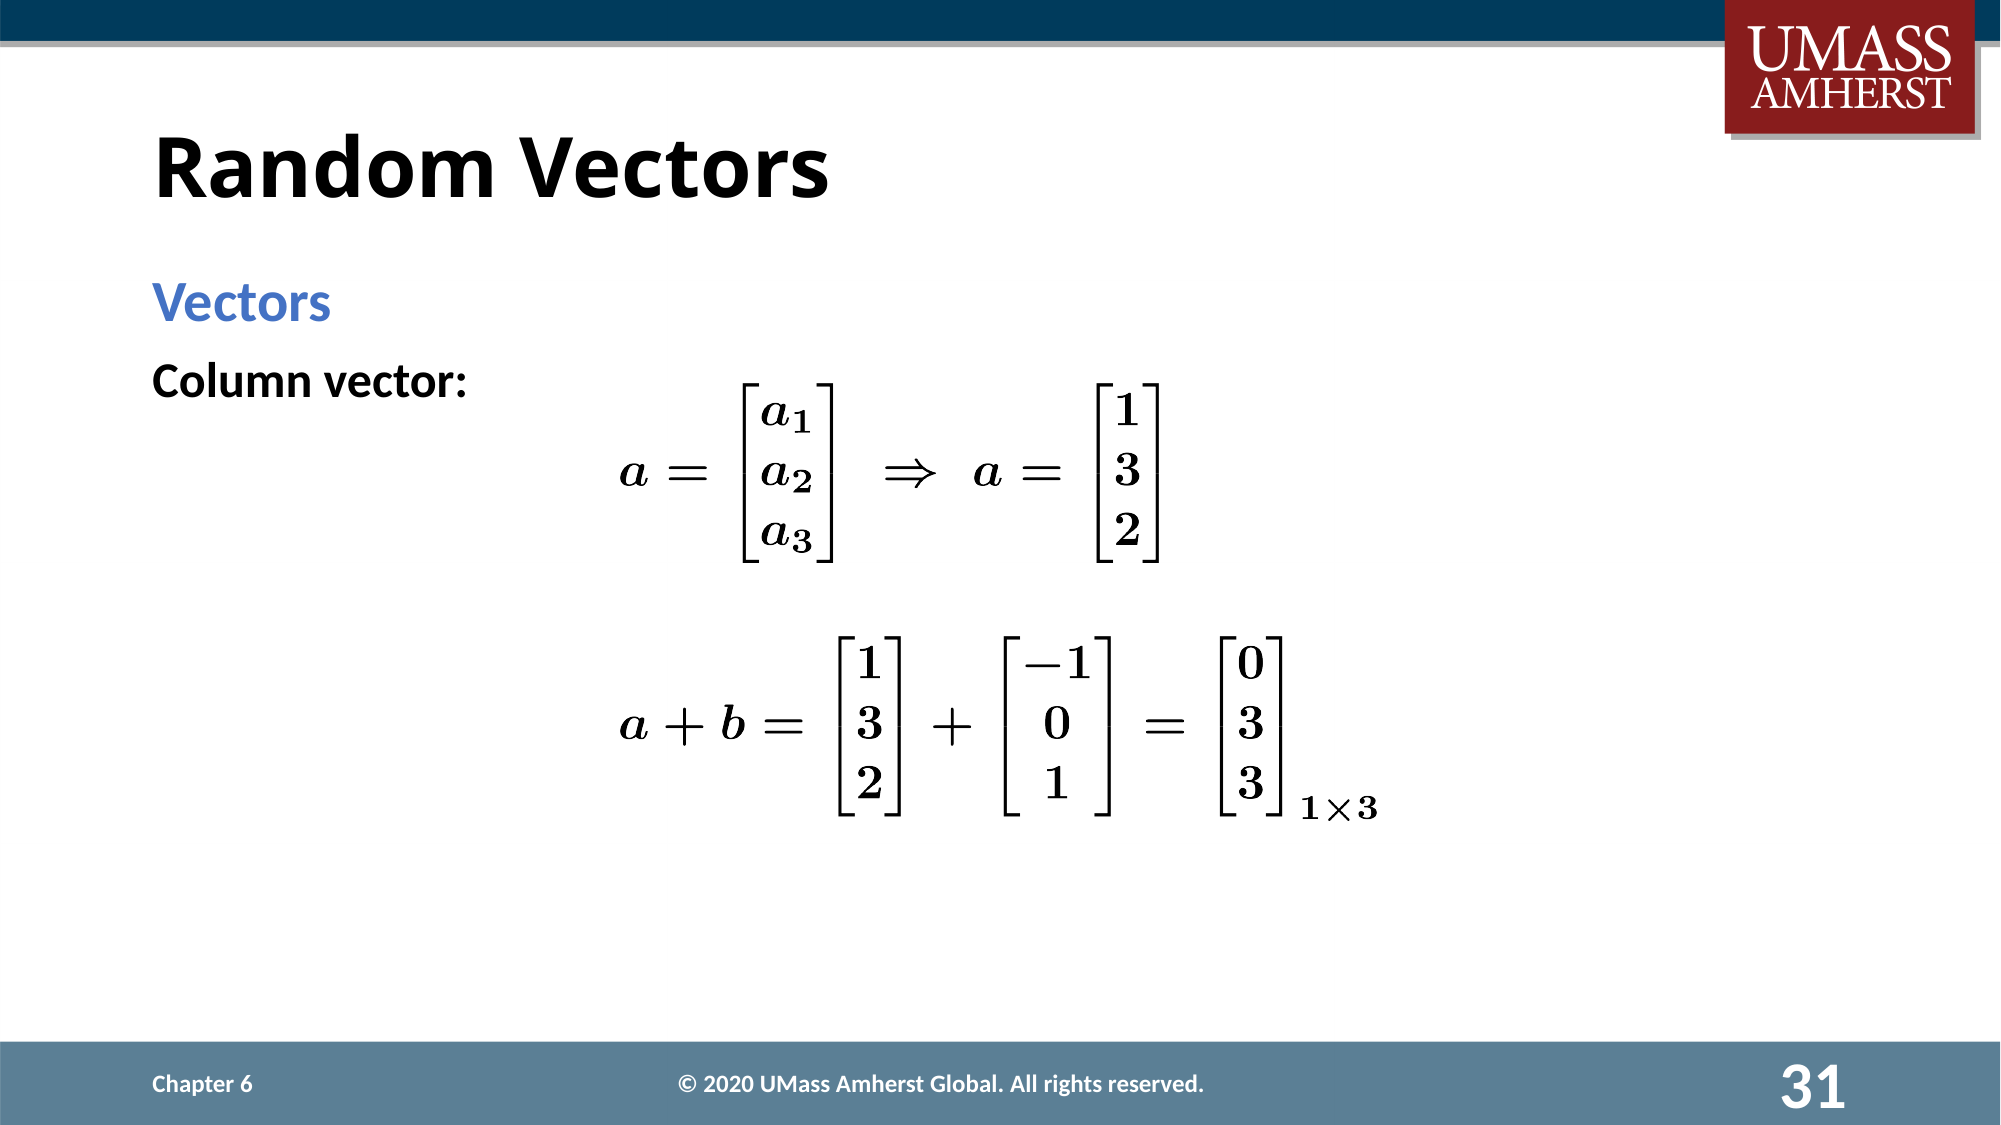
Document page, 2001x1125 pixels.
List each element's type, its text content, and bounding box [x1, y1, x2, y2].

title Random Vectors [137, 108, 1863, 233]
text_box © 2020 UMass Amherst Global. All rights reserved. [662, 1060, 1338, 1121]
picture [0, 0, 2001, 1125]
slide_number 31 [1412, 1052, 1863, 1113]
list Vectors Column vector: [137, 263, 1824, 976]
slide_number Chapter 6 [137, 1052, 588, 1113]
